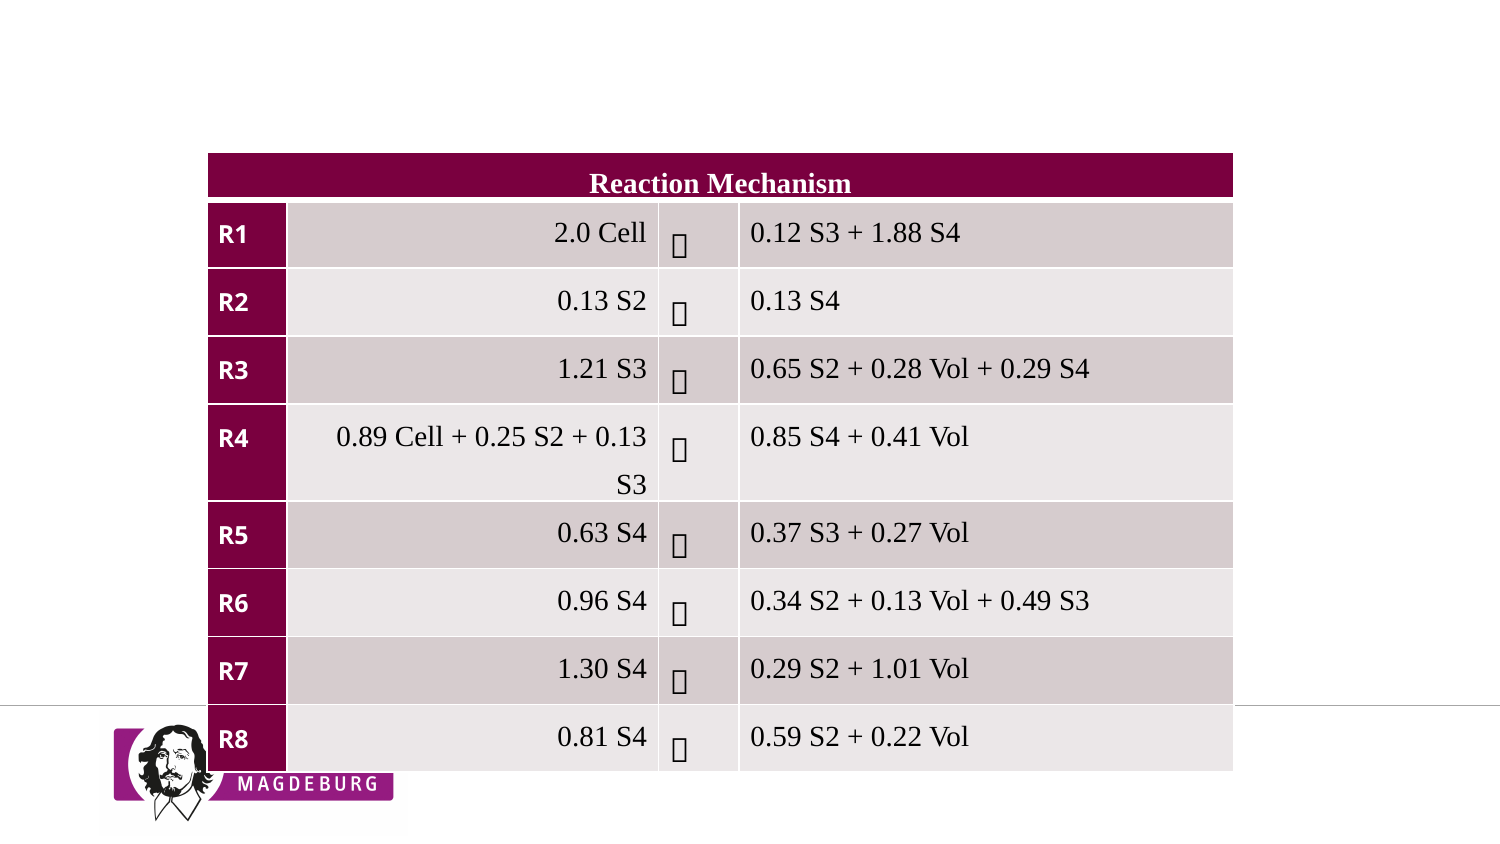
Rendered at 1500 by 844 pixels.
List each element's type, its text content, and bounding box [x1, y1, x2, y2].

table_cell 0.29 S2 + 1.01 Vol [740, 637, 1233, 704]
table_cell 1.30 S4 [288, 637, 658, 704]
table_cell 1.21 S3 [288, 337, 658, 403]
table_cell 0.89 Cell + 0.25 S2 + 0.13 S3 [288, 405, 658, 500]
table_cell  [659, 203, 738, 267]
table_cell 0.12 S3 + 1.88 S4 [740, 203, 1233, 267]
table_cell  [659, 269, 738, 335]
table_cell R2 [208, 269, 286, 335]
table_header Reaction Mechanism [208, 153, 1233, 197]
table_cell 0.63 S4 [288, 502, 658, 568]
table_cell  [659, 569, 738, 636]
table_cell R4 [208, 405, 286, 500]
table_cell 0.81 S4 [288, 705, 658, 771]
table_cell 0.13 S4 [740, 269, 1233, 335]
table_cell 0.65 S2 + 0.28 Vol + 0.29 S4 [740, 337, 1233, 403]
table_cell 2.0 Cell [288, 203, 658, 267]
table_cell  [659, 405, 738, 500]
table_cell R1 [208, 203, 286, 267]
table_cell R8 [208, 705, 286, 771]
table_cell R5 [208, 502, 286, 568]
table_cell R7 [208, 637, 286, 704]
table_cell R3 [208, 337, 286, 403]
table_cell  [659, 502, 738, 568]
table_cell 0.59 S2 + 0.22 Vol [740, 705, 1233, 771]
table_cell  [659, 705, 738, 771]
picture [99, 710, 408, 836]
table_cell 0.34 S2 + 0.13 Vol + 0.49 S3 [740, 569, 1233, 636]
table_cell 0.96 S4 [288, 569, 658, 636]
table_cell R6 [208, 569, 286, 636]
table_cell 0.13 S2 [288, 269, 658, 335]
table_cell  [659, 637, 738, 704]
table_cell 0.85 S4 + 0.41 Vol [740, 405, 1233, 500]
table_cell 0.37 S3 + 0.27 Vol [740, 502, 1233, 568]
table_cell  [659, 337, 738, 403]
